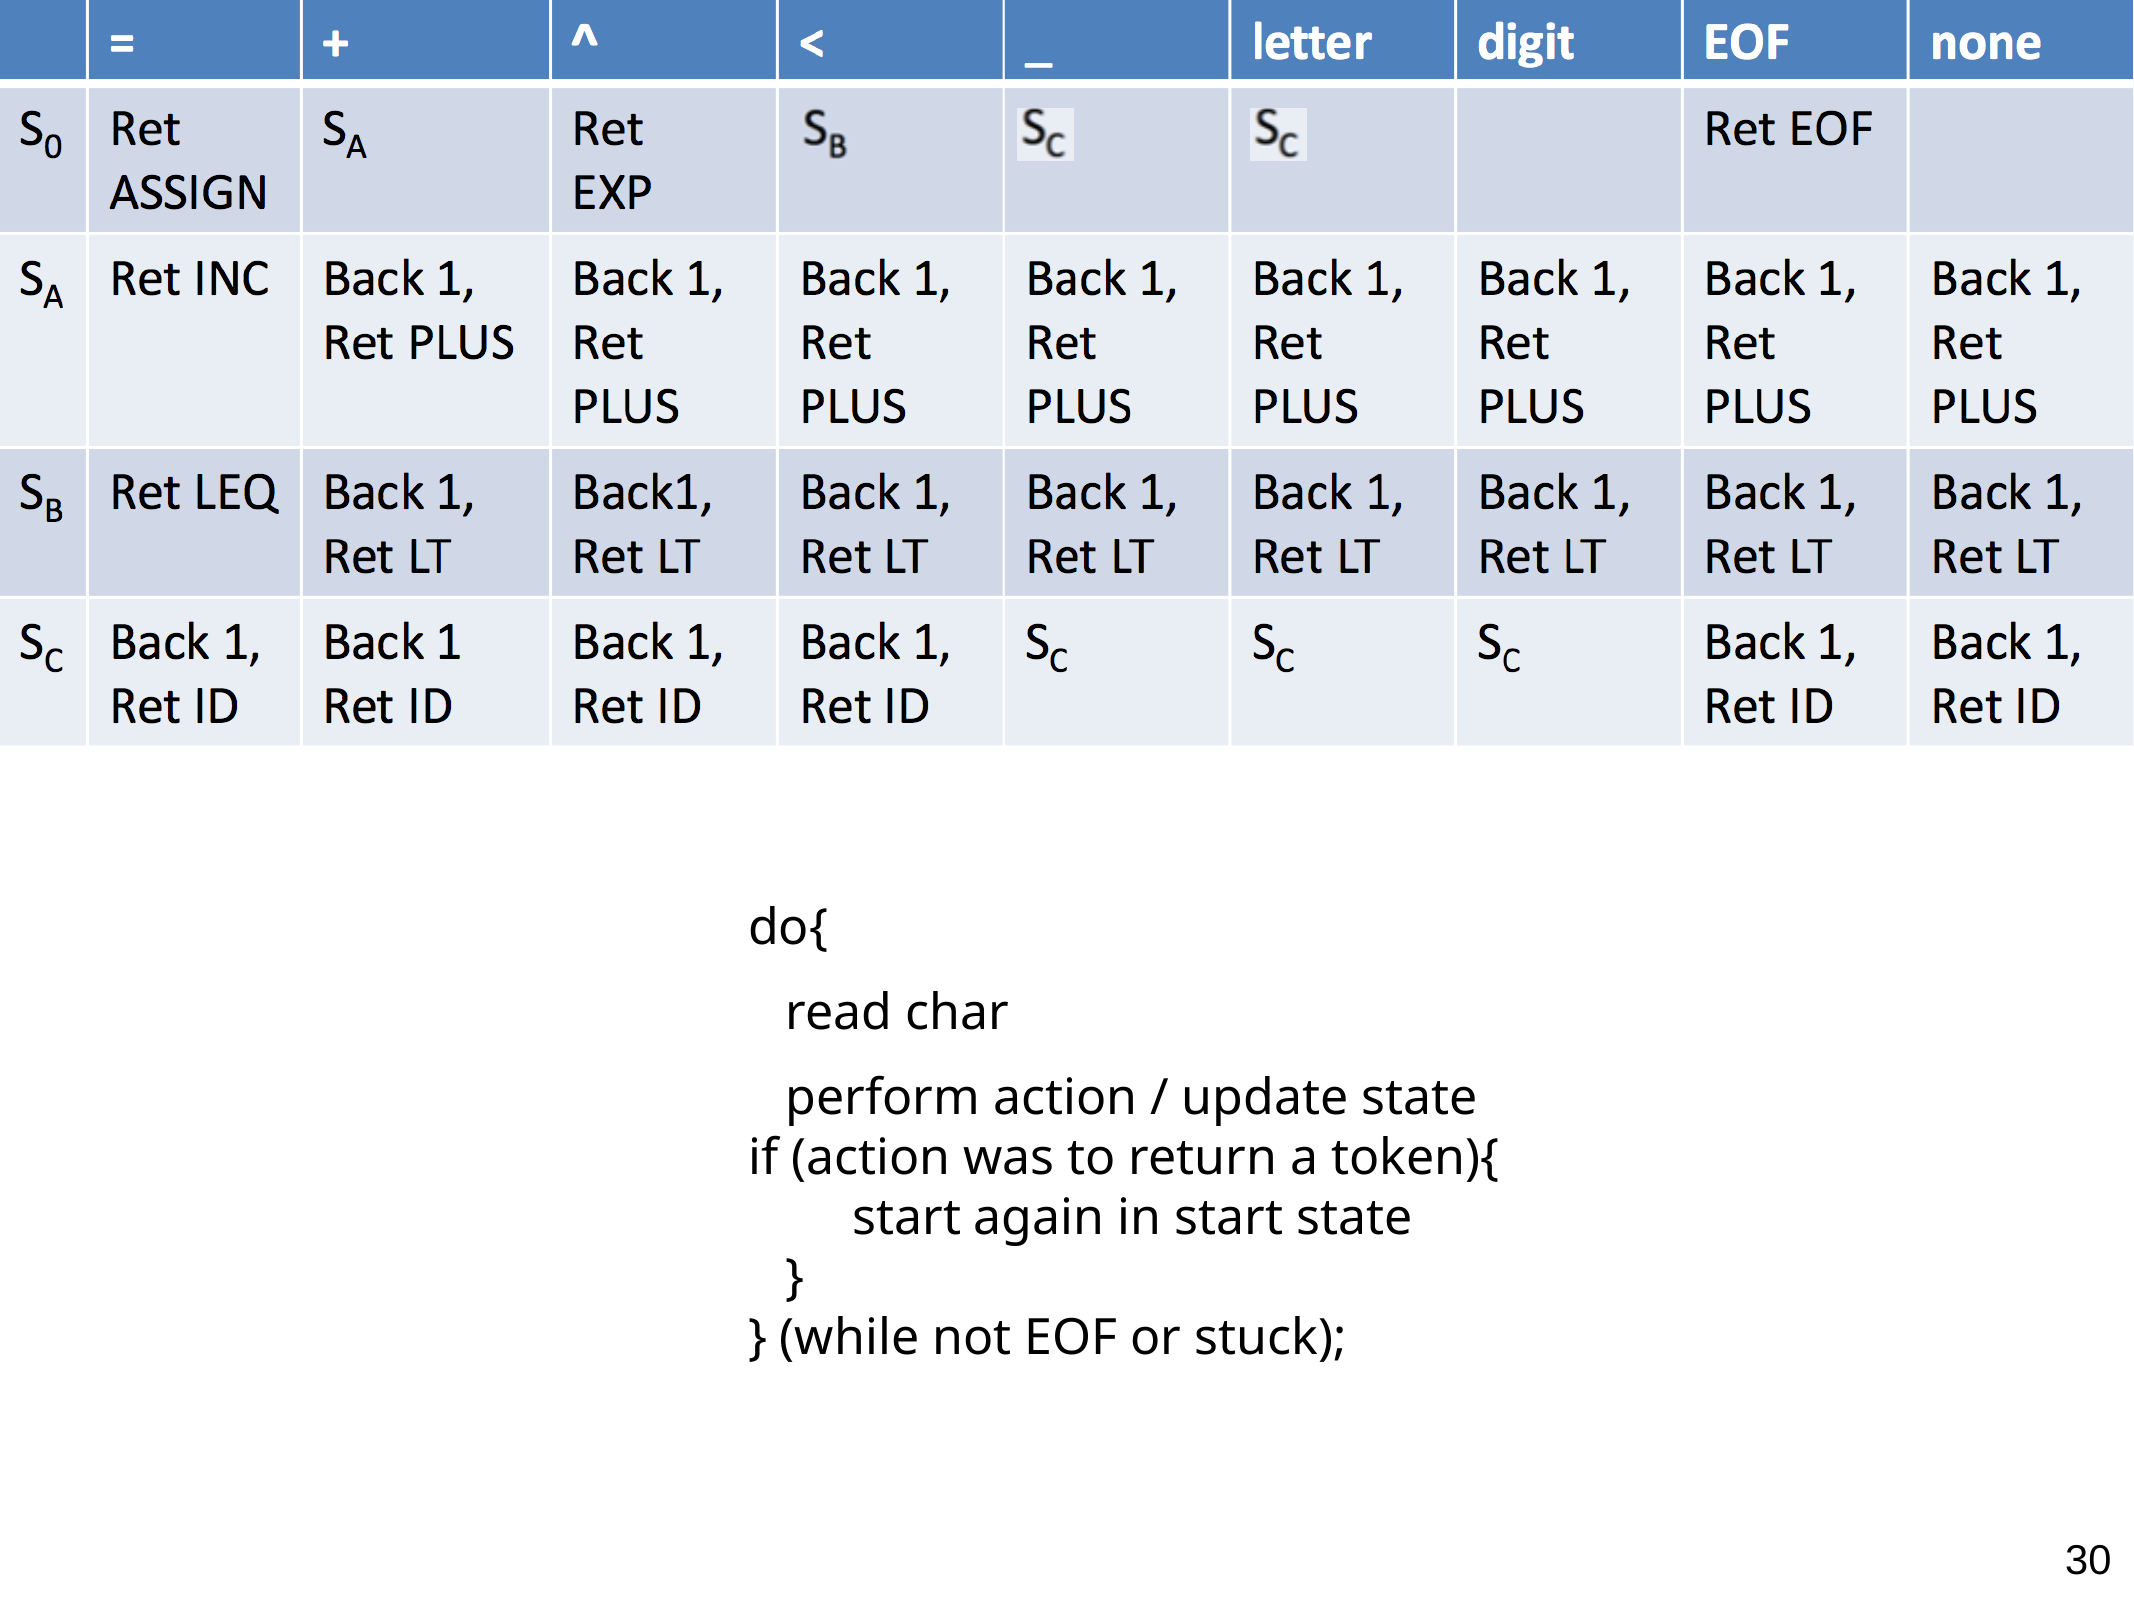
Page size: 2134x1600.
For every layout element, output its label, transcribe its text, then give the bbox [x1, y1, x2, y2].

text_box do{ read char perform action / update state if (action was to return a token){ start again in start state } } (while not EOF or stuck); [739, 886, 1522, 1373]
picture [0, 0, 2134, 747]
slide_number 30 [2055, 1524, 2122, 1593]
